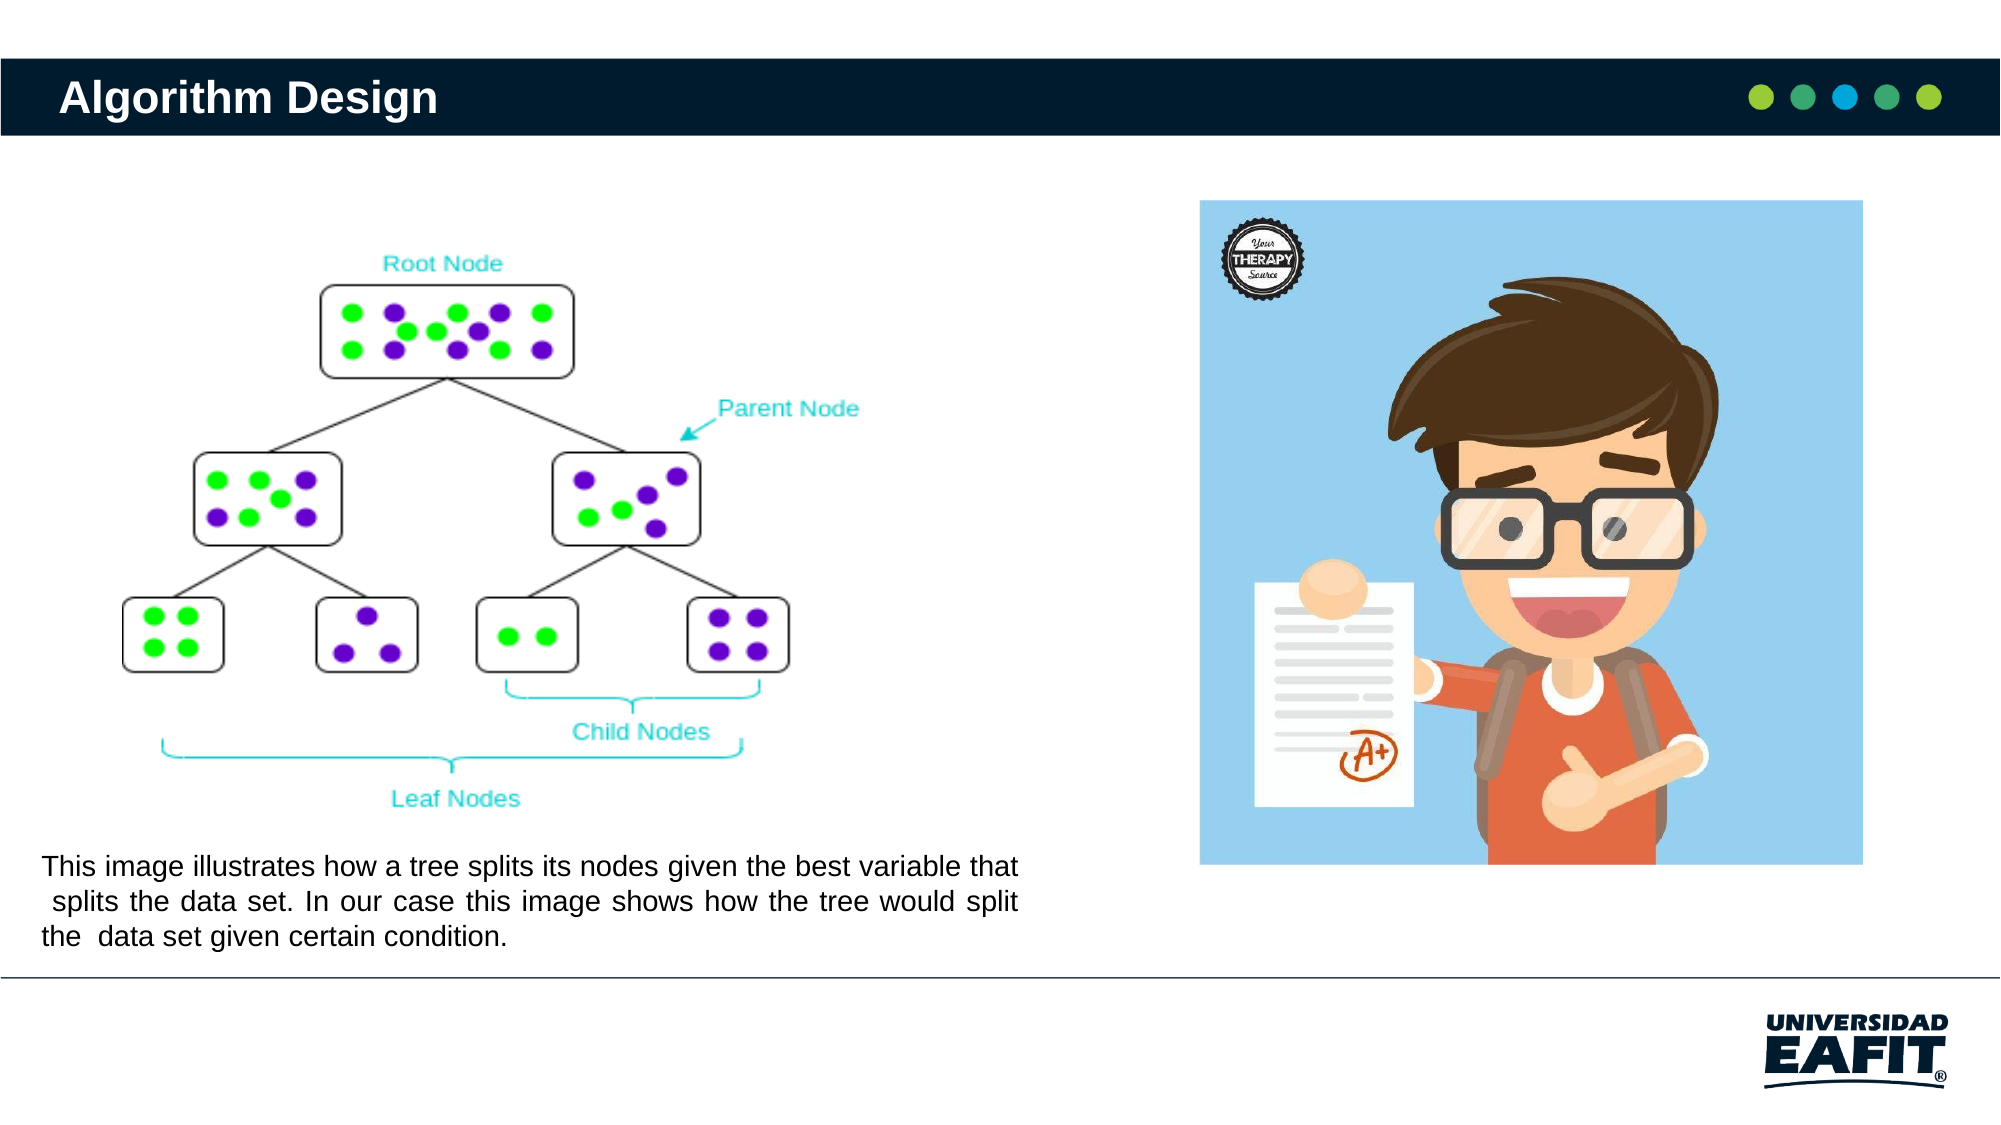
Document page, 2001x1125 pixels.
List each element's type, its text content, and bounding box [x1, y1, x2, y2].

picture [0, 58, 2000, 1089]
title Algorithm Design [56, 65, 443, 256]
text_box [122, 240, 879, 825]
text_box [1199, 200, 1863, 865]
text_box This image illustrates how a tree splits its nodes given the best variable that splits the data set. In our case this image shows how the tree would split the data set given certain condition. [39, 845, 1020, 953]
